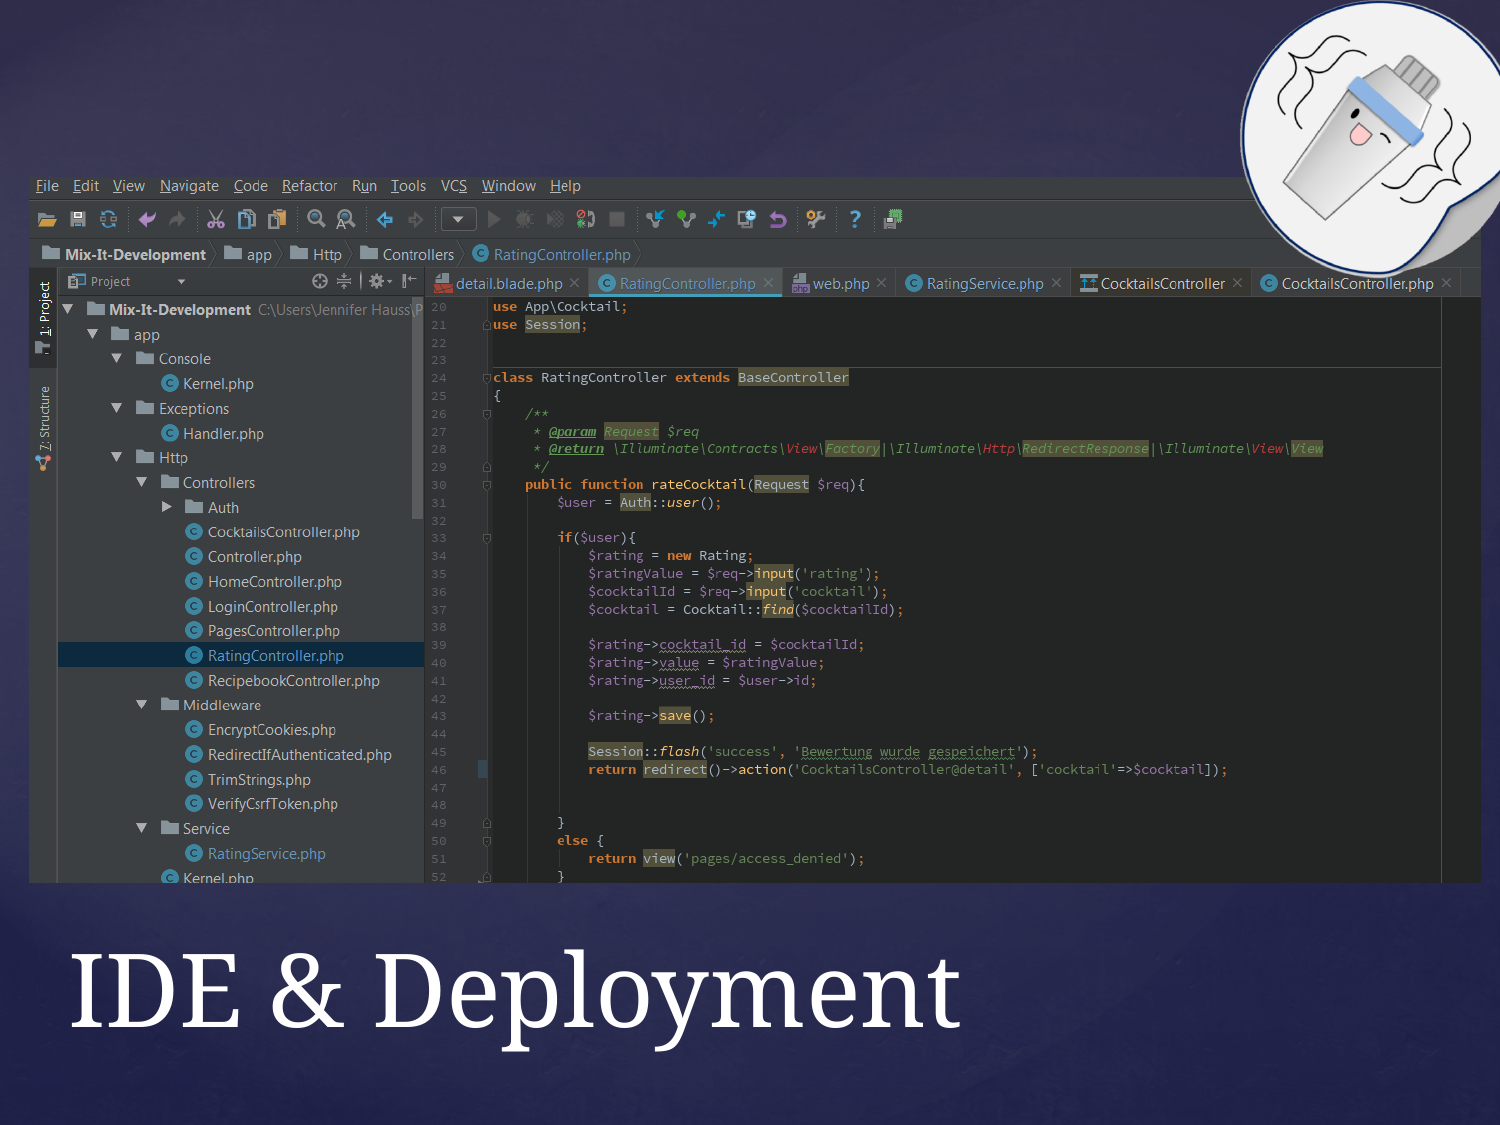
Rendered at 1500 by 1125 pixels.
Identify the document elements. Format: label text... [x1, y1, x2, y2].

title IDE & Deployment [53, 905, 1291, 1056]
picture [28, 0, 1500, 883]
